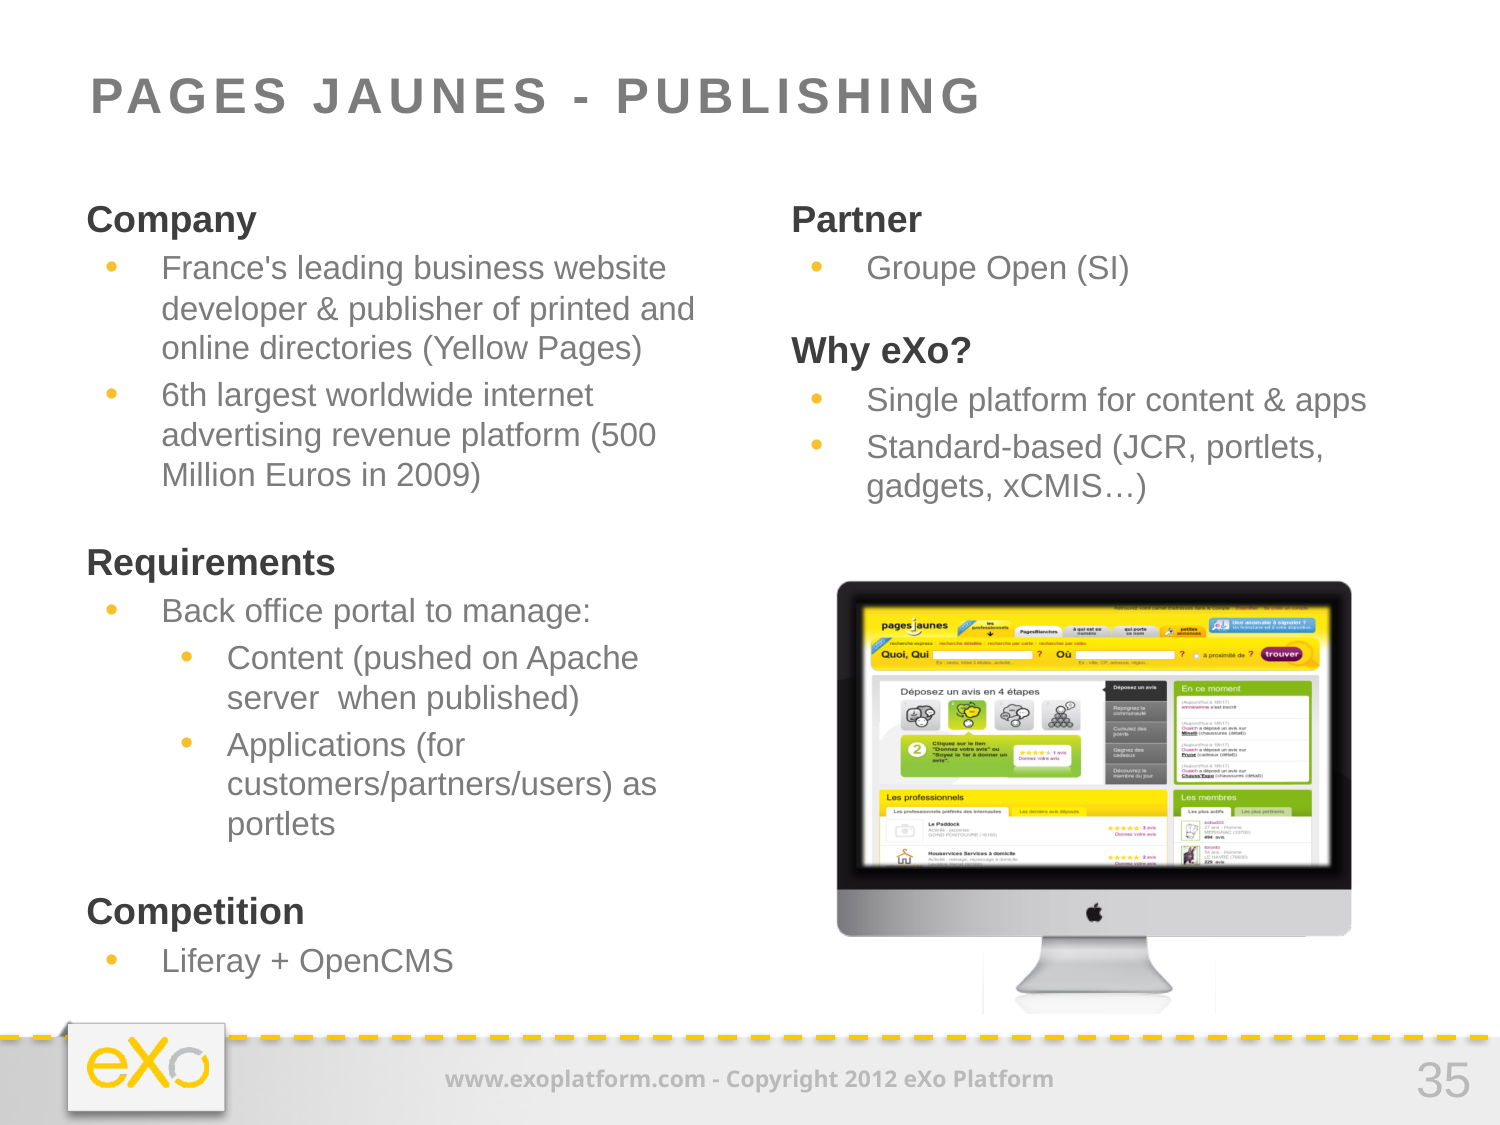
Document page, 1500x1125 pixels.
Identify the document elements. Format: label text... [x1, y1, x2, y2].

title Pages Jaunes - Publishing [75, 37, 1425, 150]
list Company France's leading business website developer & publisher of printed and online directories (Yellow Pages) 6th largest worldwide internet advertising revenue platform (500 Million Euros in 2009) Requirements Back office portal to manage: Content (pushed on Apache server when published) Applications (for customers/partners/users) as portlets Competition Liferay + OpenCMS [15, 187, 720, 1013]
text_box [824, 569, 1361, 1015]
list Partner Groupe Open (SI) Why eXo? Single platform for content & apps Standard-based (JCR, portlets, gadgets, xCMIS…) [720, 187, 1425, 1013]
picture [0, 1010, 1500, 1125]
